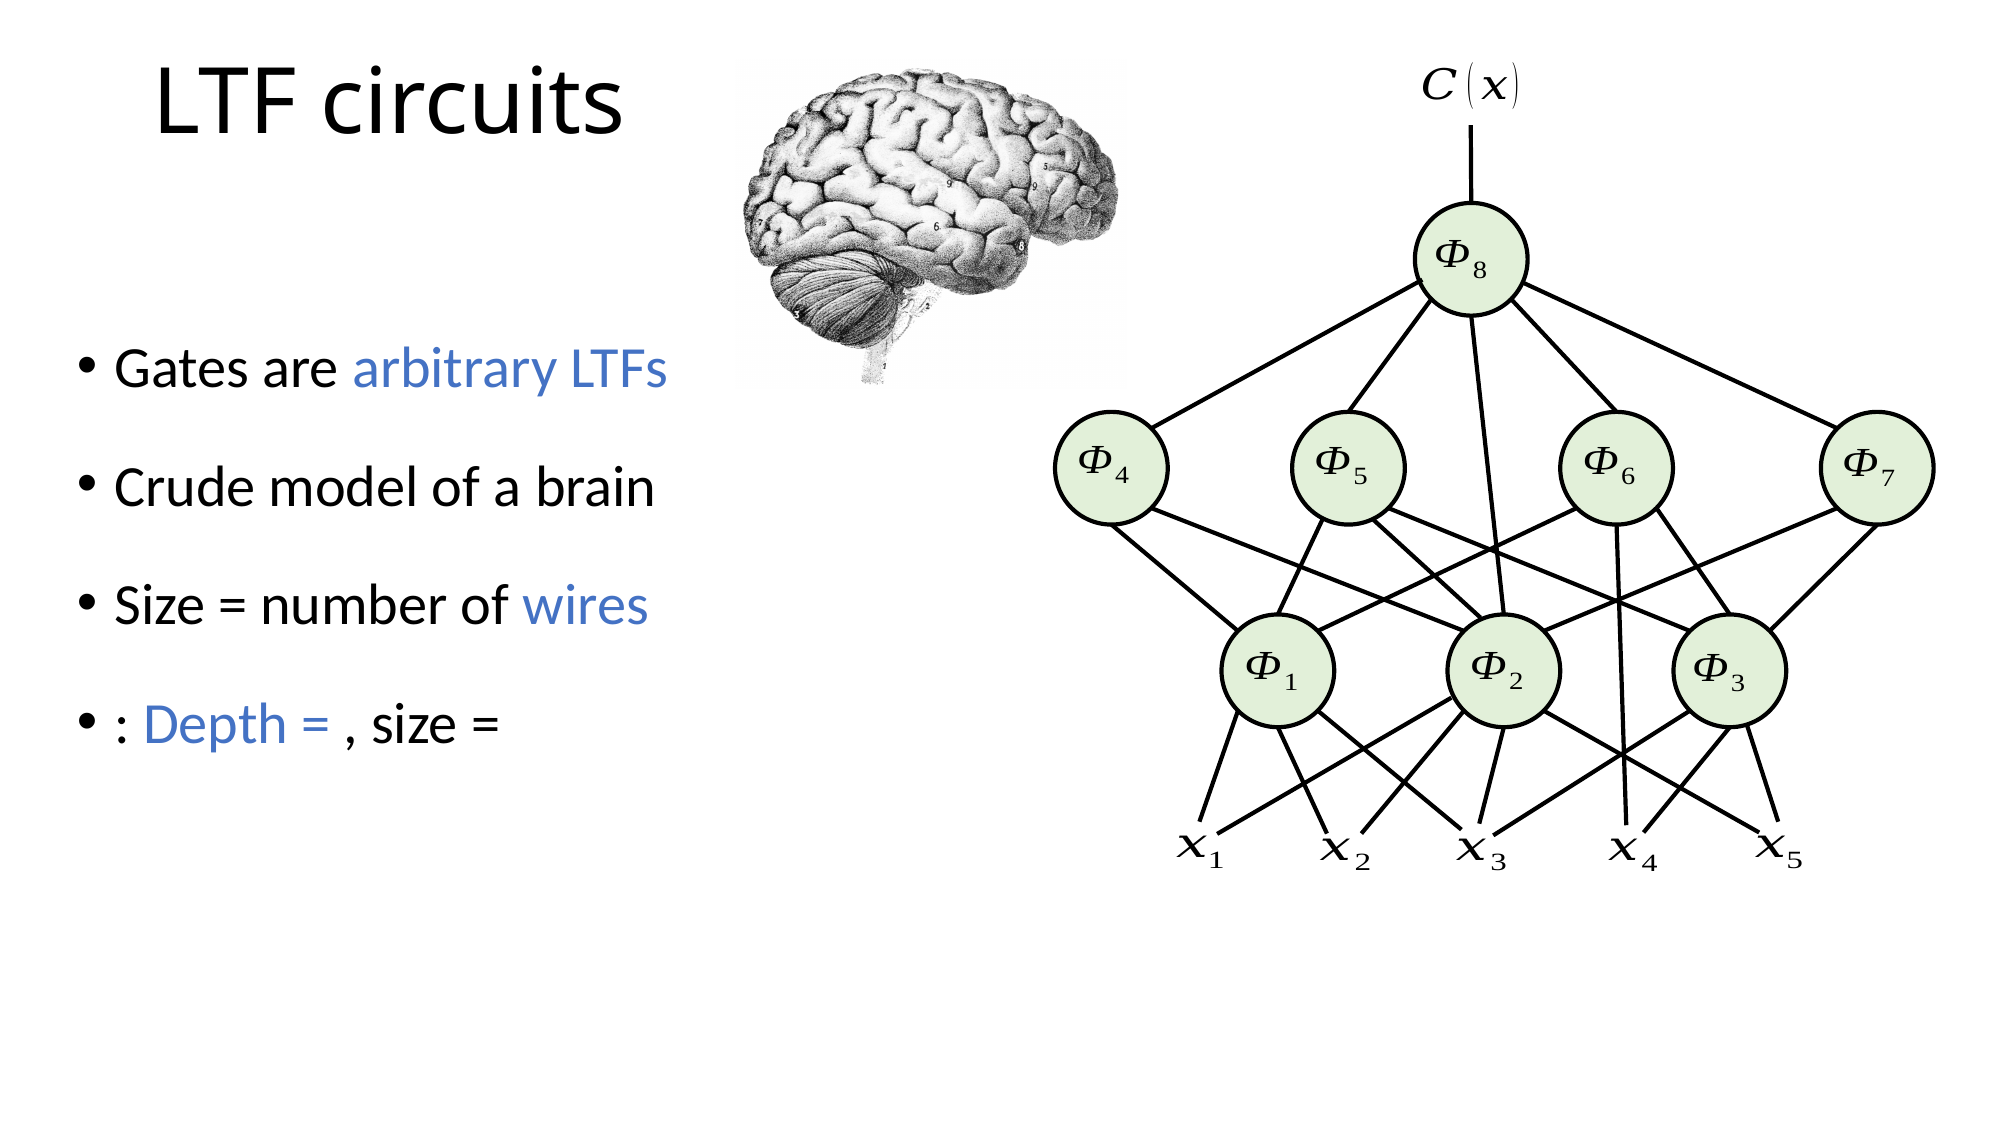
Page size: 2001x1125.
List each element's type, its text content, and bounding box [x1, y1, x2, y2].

title LTF circuits [137, 0, 1863, 213]
picture [734, 59, 1127, 389]
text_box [1054, 59, 1934, 877]
